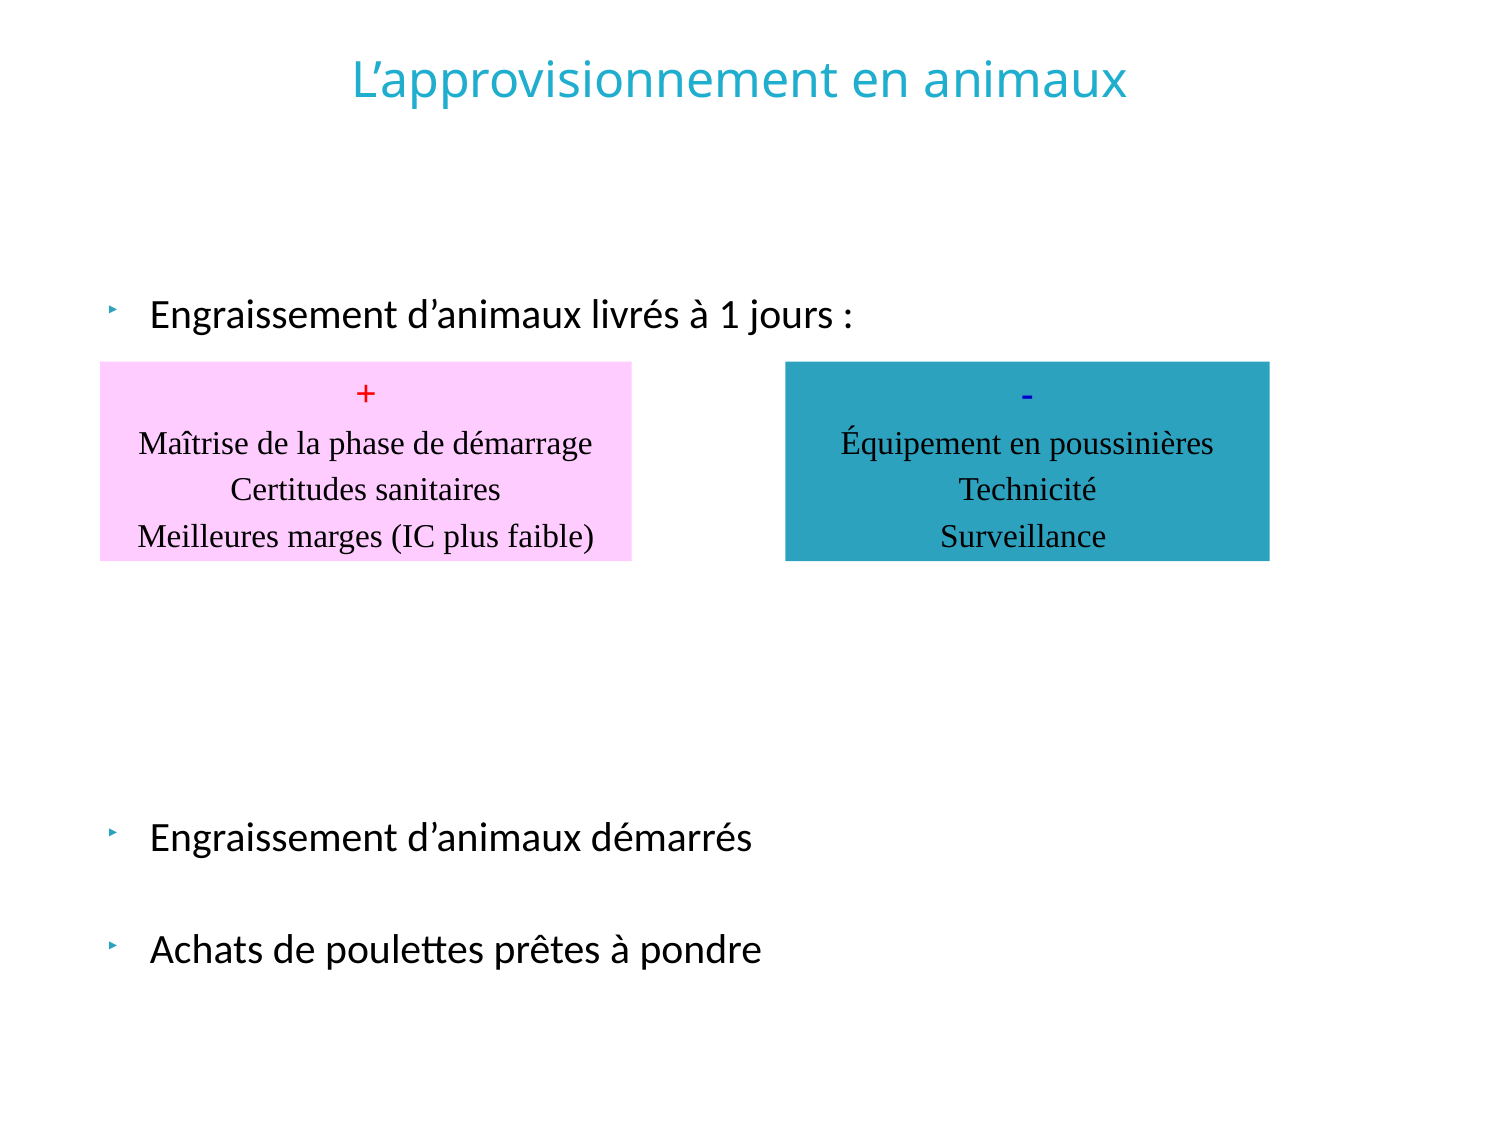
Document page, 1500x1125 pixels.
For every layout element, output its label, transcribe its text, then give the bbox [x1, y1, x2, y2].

title L’approvisionnement en animaux [64, 19, 1415, 135]
list Engraissement d’animaux livrés à 1 jours : Engraissement d’animaux démarrés Achats de poulettes prêtes à pondre [75, 278, 1425, 986]
text_box - Équipement en poussinières Technicité Surveillance [785, 361, 1270, 562]
text_box + Maîtrise de la phase de démarrage Certitudes sanitaires Meilleures marges (IC plus faible) [100, 361, 632, 562]
